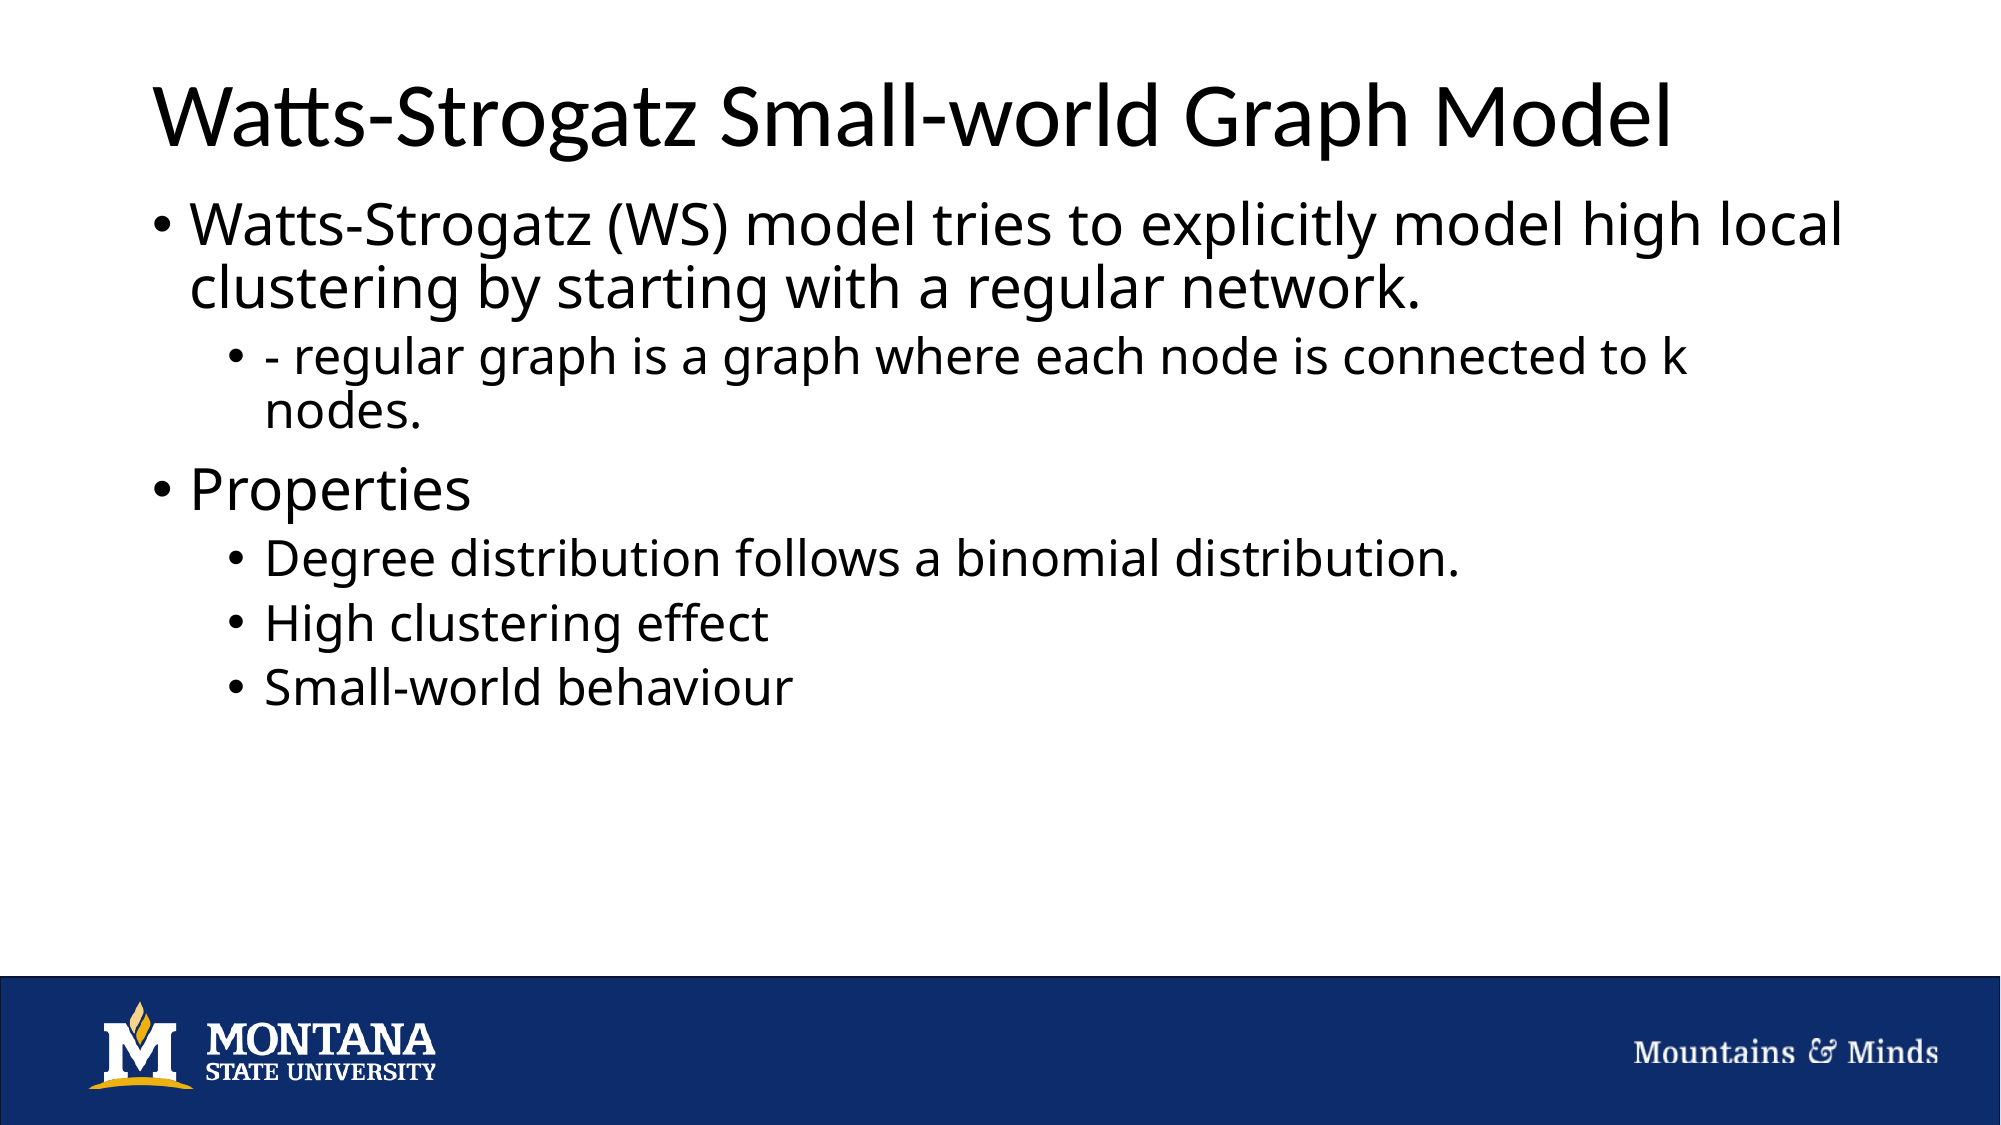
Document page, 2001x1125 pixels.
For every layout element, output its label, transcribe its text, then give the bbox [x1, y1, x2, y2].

title Watts-Strogatz Small-world Graph Model [137, 59, 1863, 278]
